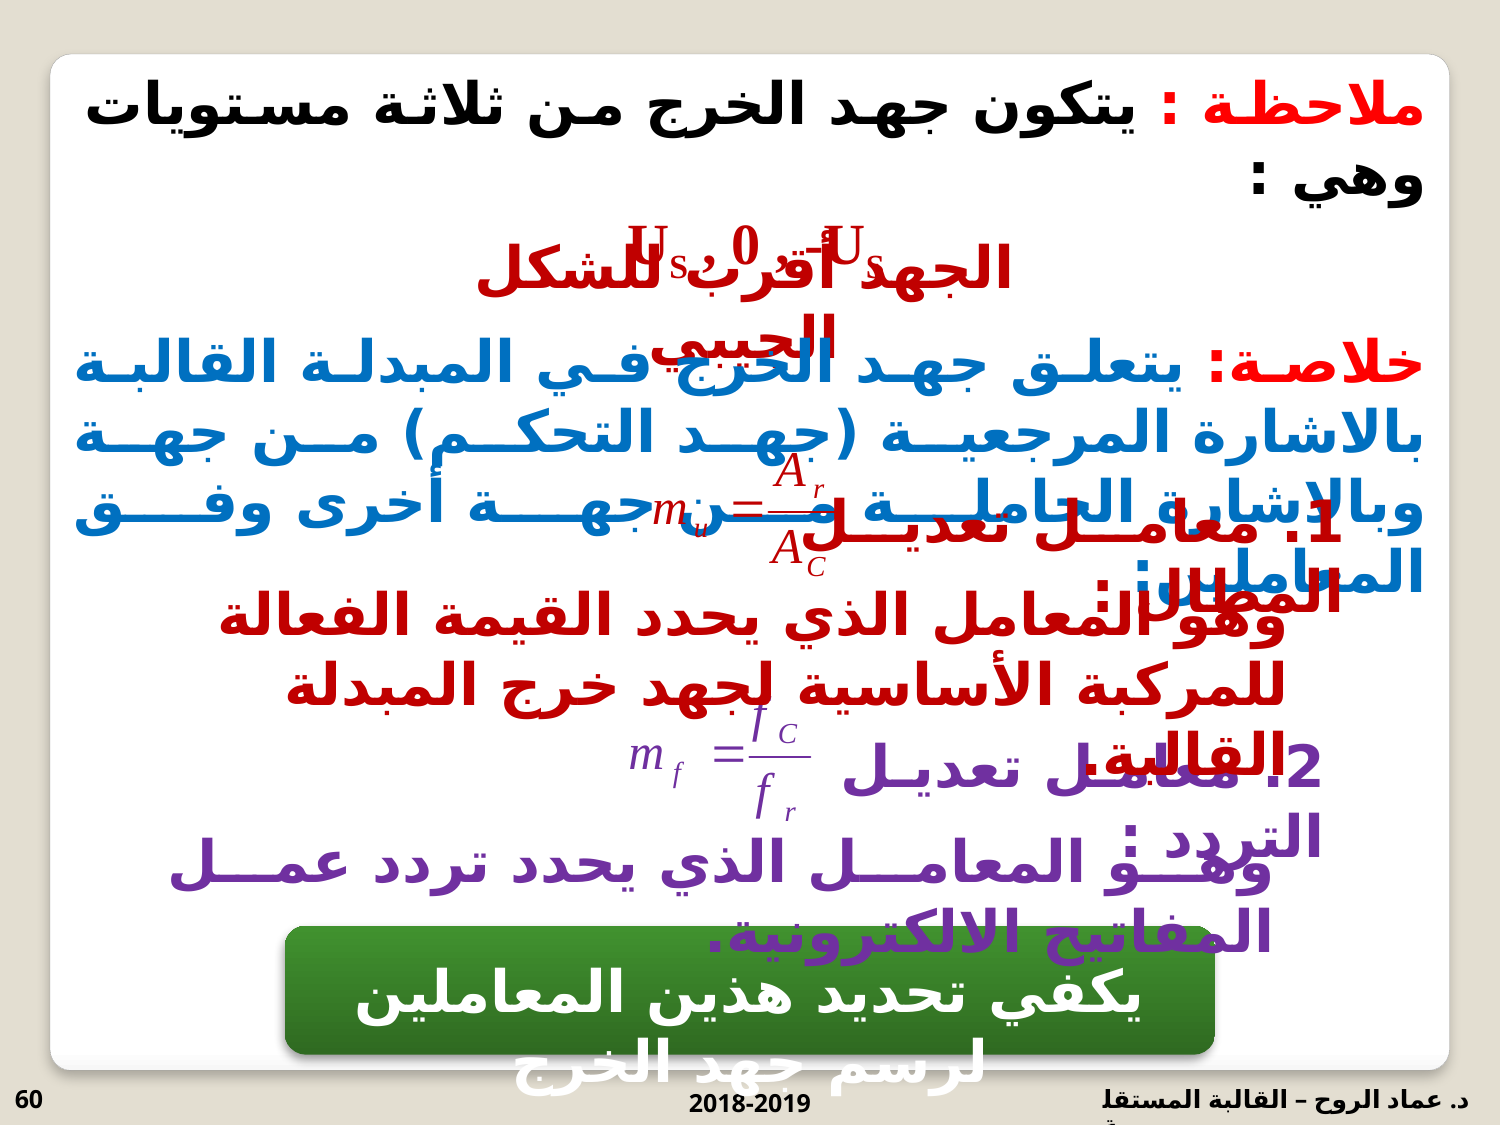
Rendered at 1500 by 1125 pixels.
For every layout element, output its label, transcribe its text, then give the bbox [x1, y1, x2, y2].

text_box خلاصة: يتعلق جهد الخرج في المبدلة القالبة بالاشارة المرجعية (جهد التحكم) من جهة وبالاشارة الحاملة من جهة أخرى وفق المعاملين: [58, 316, 1442, 611]
text_box وهو المعامل الذي يحدد تردد عمل المفاتيح الالكترونية. [152, 816, 1290, 972]
footer د. عماد الروح – القالبة المستقلة [1089, 1065, 1500, 1125]
text_box الجهد أقرب للشكل الجيبي [421, 222, 1067, 316]
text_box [620, 681, 1341, 841]
slide_number 2018-2019 [562, 1102, 938, 1125]
text_box [284, 972, 292, 1050]
text_box ملاحظة : يتكون جهد الخرج من ثلاثة مستويات وهي : US , 0 , -US [70, 58, 1442, 293]
text_box وهو المعامل الذي يحدد القيمة الفعالة للمركبة الأساسية لجهد خرج المبدلة القالبة. [70, 570, 1289, 795]
slide_number 60 [0, 1065, 106, 1125]
text_box يكفي تحديد هذين المعاملين لرسم جهد الخرج [292, 947, 1207, 1102]
text_box [1207, 972, 1216, 1050]
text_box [644, 436, 1360, 596]
